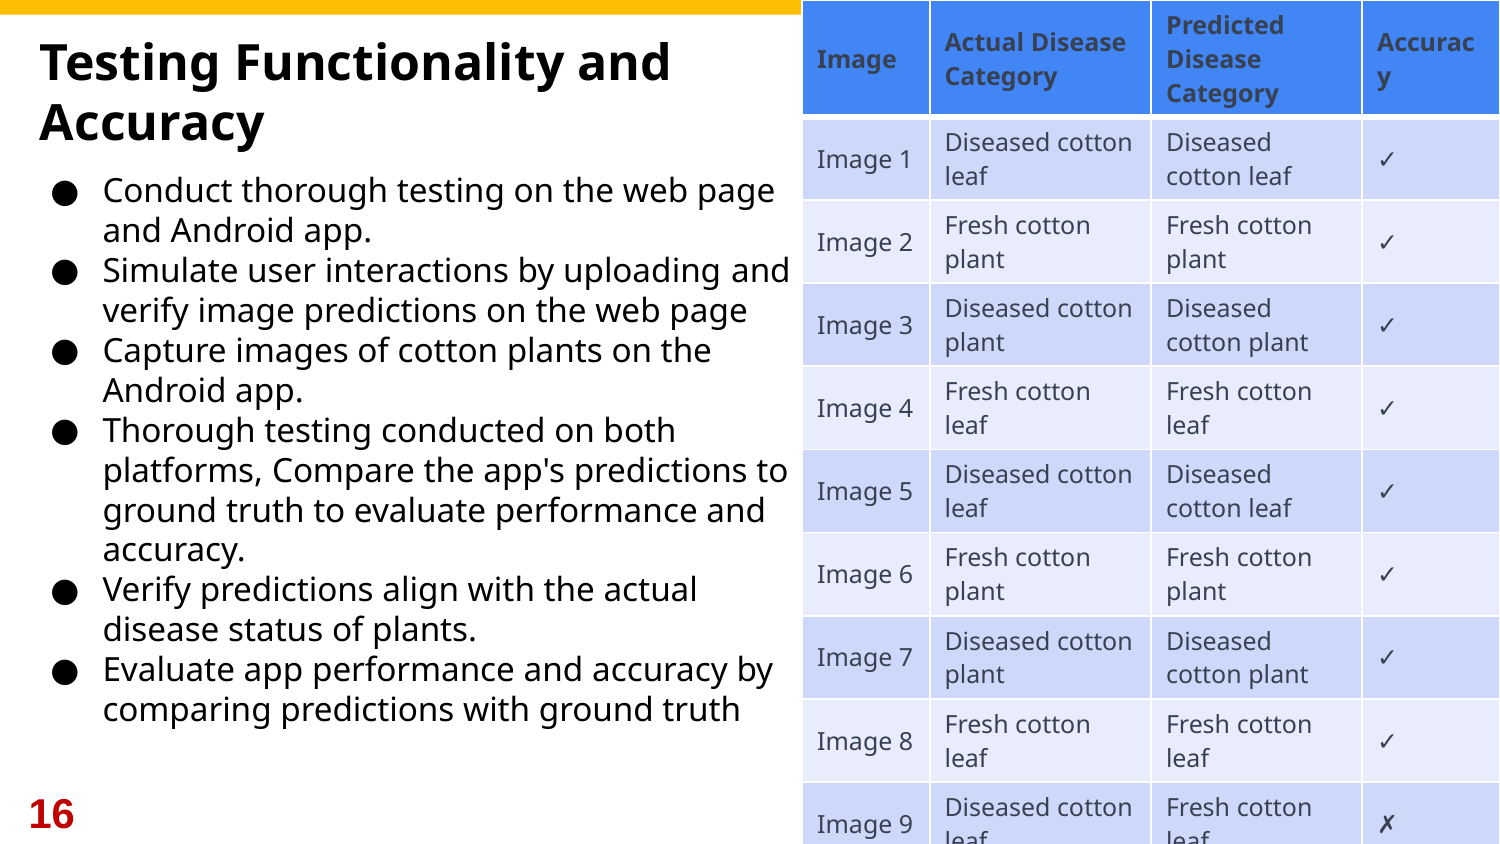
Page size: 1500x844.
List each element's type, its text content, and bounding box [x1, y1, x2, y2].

table_cell ✓ [1363, 120, 1499, 199]
table_cell ✗ [1363, 783, 1499, 844]
table_cell Fresh cotton leaf [1152, 367, 1361, 449]
table_cell Image 2 [803, 201, 929, 282]
table_cell Fresh cotton plant [931, 533, 1150, 615]
table_cell Diseased cotton leaf [1152, 450, 1361, 532]
table_cell Diseased cotton plant [1152, 284, 1361, 365]
table_header Predicted Disease Category [1152, 1, 1361, 114]
table_cell ✓ [1363, 533, 1499, 615]
table_cell Image 6 [803, 533, 929, 615]
table_cell ✓ [1363, 284, 1499, 365]
table_cell Image 8 [803, 700, 929, 781]
table_cell Fresh cotton plant [931, 201, 1150, 282]
table_cell ✓ [1363, 700, 1499, 781]
table_cell ✓ [1363, 367, 1499, 449]
table_cell Fresh cotton plant [1152, 201, 1361, 282]
title Testing Functionality and Accuracy [24, 15, 755, 154]
table_cell Image 4 [803, 367, 929, 449]
table_cell Image 9 [803, 783, 929, 844]
table_cell Diseased cotton plant [931, 284, 1150, 365]
table_cell Image 5 [803, 450, 929, 532]
slide_number 16 [0, 779, 90, 844]
table_cell Image 7 [803, 617, 929, 698]
table_cell Fresh cotton leaf [931, 367, 1150, 449]
table_cell Diseased cotton plant [1152, 617, 1361, 698]
table_cell Diseased cotton leaf [931, 450, 1150, 532]
text_box [0, 0, 801, 15]
table_cell Diseased cotton plant [931, 617, 1150, 698]
table_header Image [803, 1, 929, 114]
table_cell Fresh cotton leaf [1152, 783, 1361, 844]
table_cell Diseased cotton leaf [1152, 120, 1361, 199]
table_cell Fresh cotton leaf [1152, 700, 1361, 781]
table_cell Fresh cotton leaf [931, 700, 1150, 781]
table_cell Diseased cotton leaf [931, 120, 1150, 199]
table_cell Fresh cotton plant [1152, 533, 1361, 615]
text_box Conduct thorough testing on the web page and Android app. Simulate user interactions by uploading and verify image predictions on the web page Capture images of cotton plants on the Android app. Thorough testing conducted on both platforms, Compare the app's predictions to ground truth to evaluate performance and accuracy. Verify predictions align with the actual disease status of plants. Evaluate app performance and accuracy by comparing predictions with ground truth [12, 154, 801, 744]
table_cell Diseased cotton leaf [931, 783, 1150, 844]
table_cell Image 3 [803, 284, 929, 365]
table_cell ✓ [1363, 617, 1499, 698]
table_cell Image 1 [803, 120, 929, 199]
table_header Accuracy [1363, 1, 1499, 114]
table_cell ✓ [1363, 201, 1499, 282]
table_cell ✓ [1363, 450, 1499, 532]
table_header Actual Disease Category [931, 1, 1150, 114]
